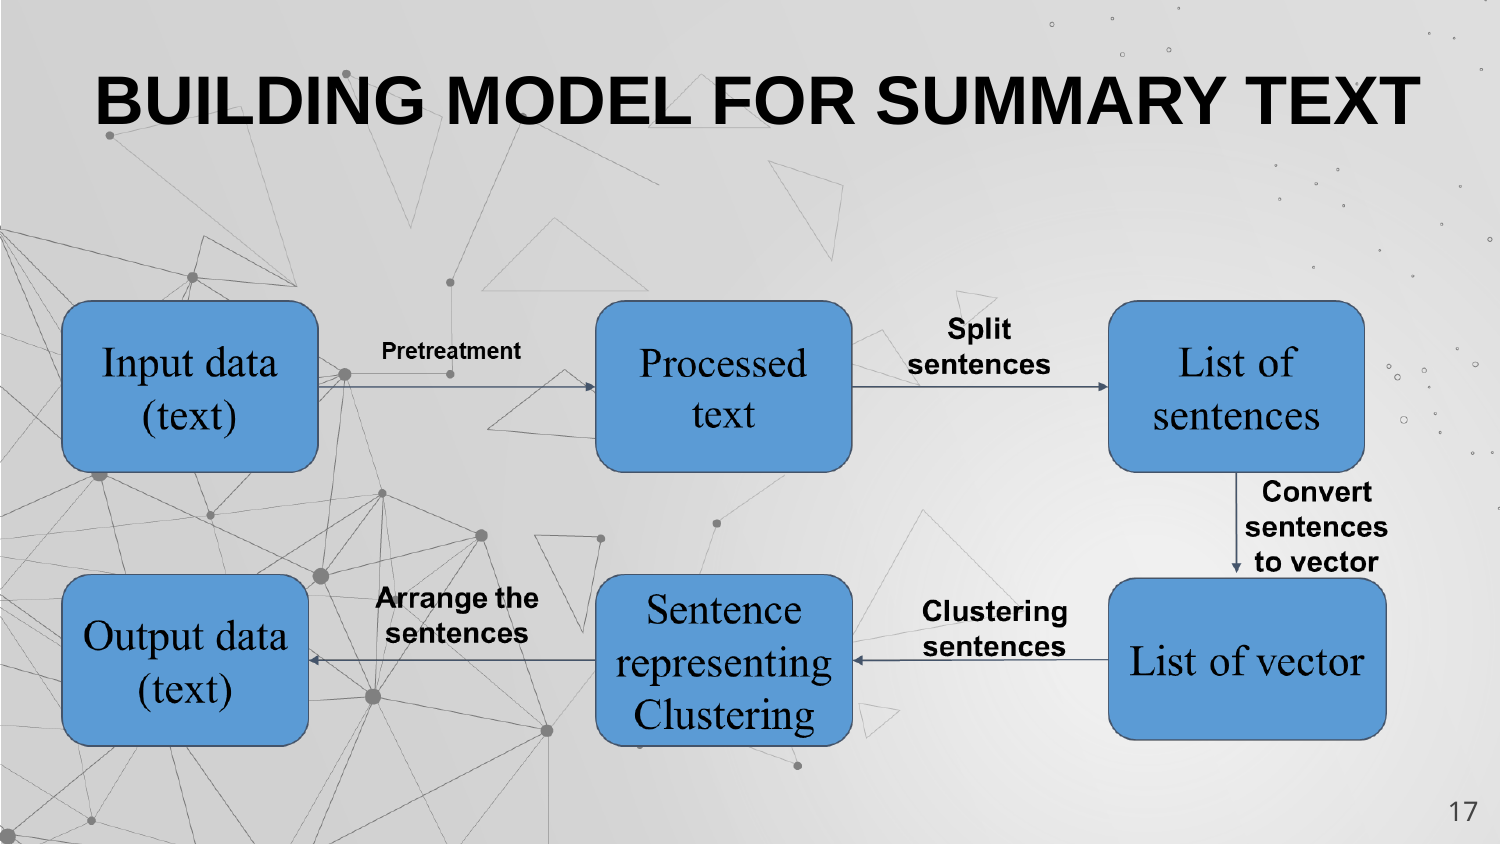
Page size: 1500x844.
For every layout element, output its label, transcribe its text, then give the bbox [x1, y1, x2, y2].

title BUILDING MODEL FOR SUMMARY TEXT [4, 13, 1496, 153]
slide_number ‹#› [1403, 779, 1494, 844]
picture [0, 0, 1500, 844]
text_box [111, 188, 1389, 265]
